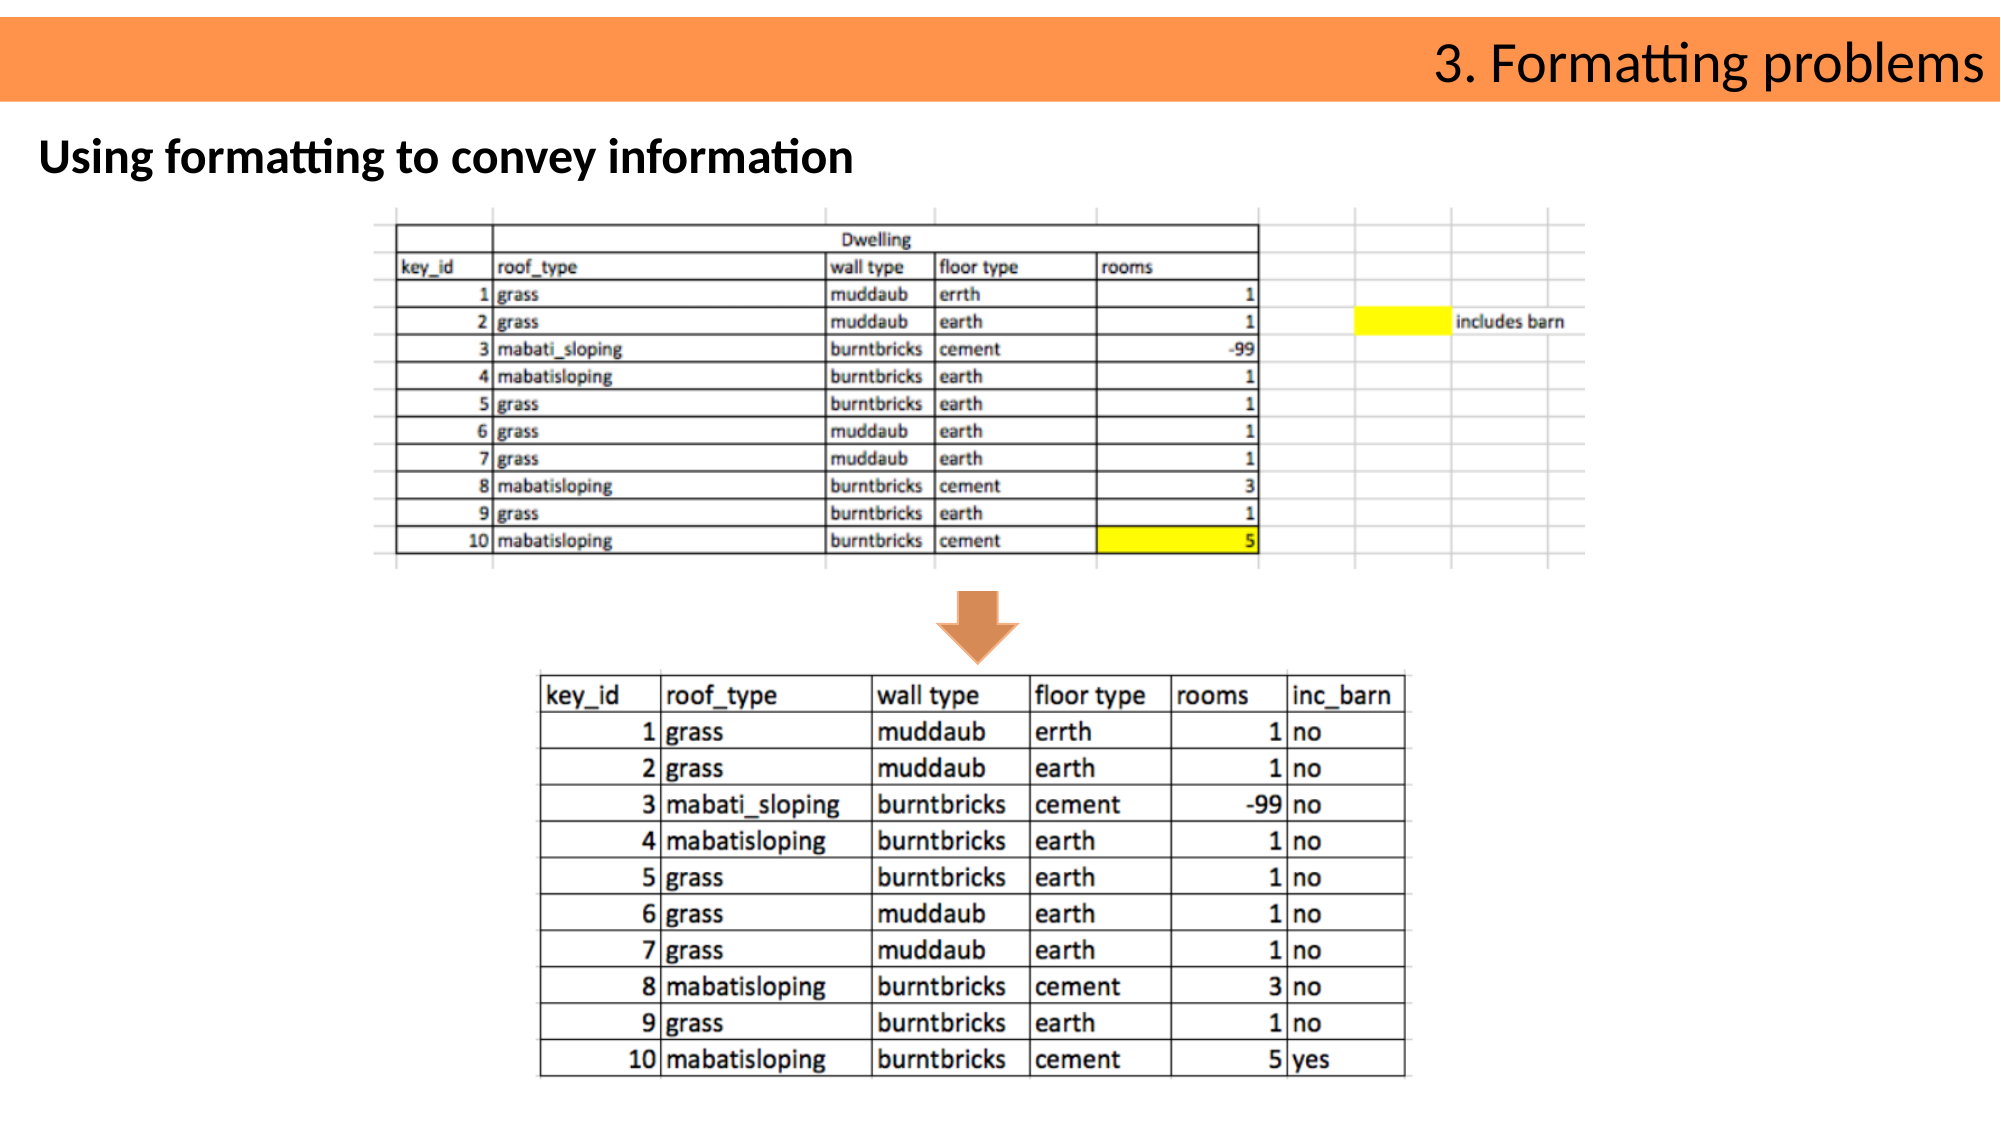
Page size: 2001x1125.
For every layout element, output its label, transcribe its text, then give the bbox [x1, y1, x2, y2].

text_box [935, 591, 1021, 666]
picture [371, 205, 1585, 591]
picture [529, 667, 1426, 1085]
text_box 3. Formatting problems [0, 17, 2000, 102]
text_box Using formatting to convey information [23, 116, 870, 191]
